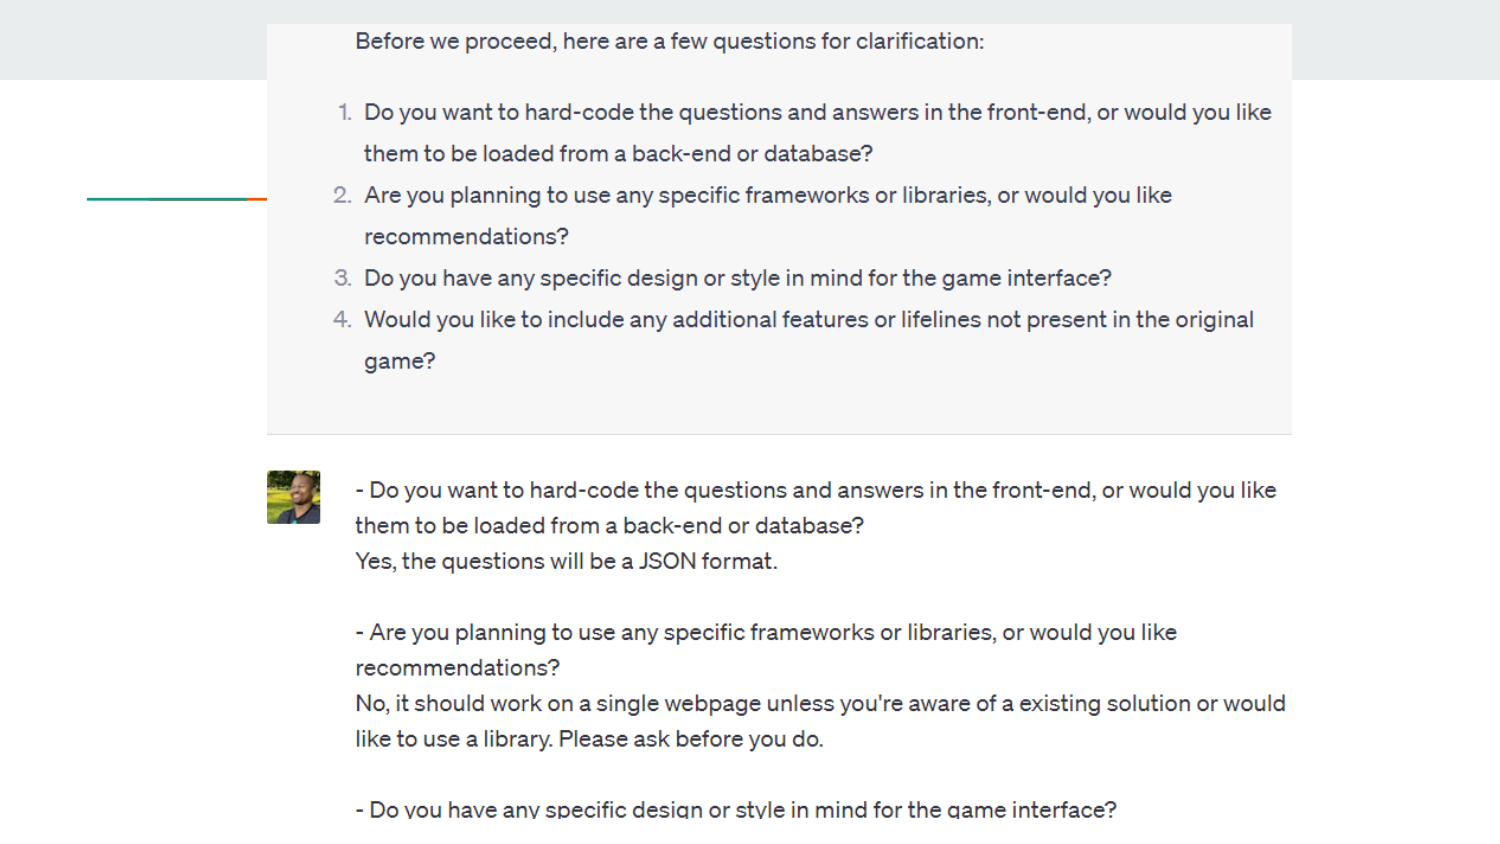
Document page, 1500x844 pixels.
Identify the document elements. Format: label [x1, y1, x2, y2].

picture [267, 24, 1292, 819]
